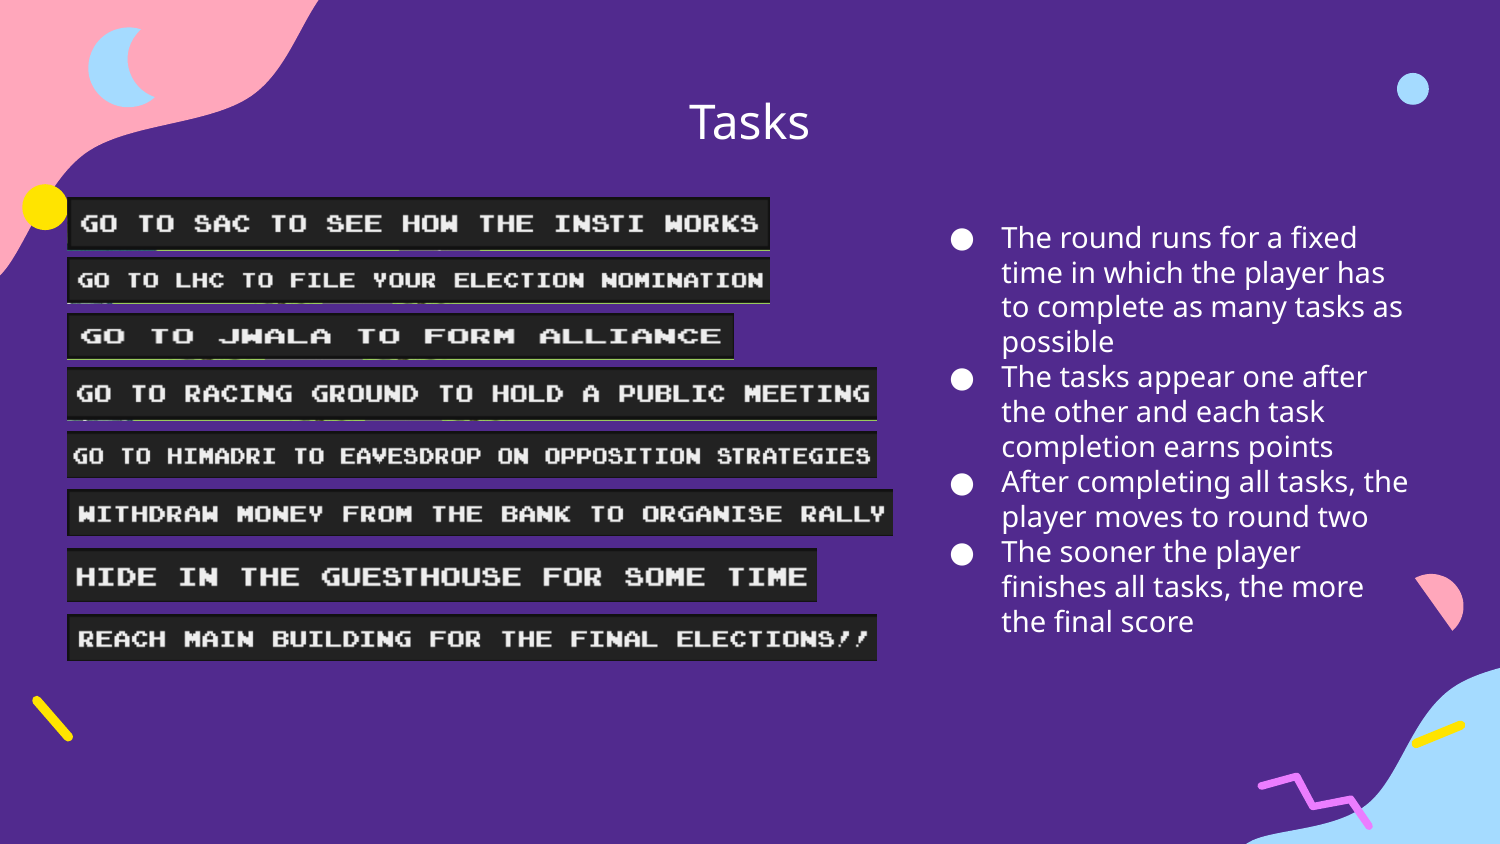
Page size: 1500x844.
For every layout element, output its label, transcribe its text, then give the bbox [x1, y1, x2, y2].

picture [67, 257, 770, 304]
picture [66, 313, 734, 360]
picture [66, 431, 877, 478]
picture [66, 489, 893, 536]
picture [66, 614, 877, 661]
subtitle The round runs for a fixed time in which the player has to complete as many tasks as possible The tasks appear one after the other and each task completion earns points After completing all tasks, the player moves to round two The sooner the player finishes all tasks, the more the final score [911, 189, 1429, 668]
picture [67, 548, 817, 602]
title Tasks [118, 72, 1382, 167]
picture [66, 197, 771, 252]
picture [66, 367, 877, 421]
